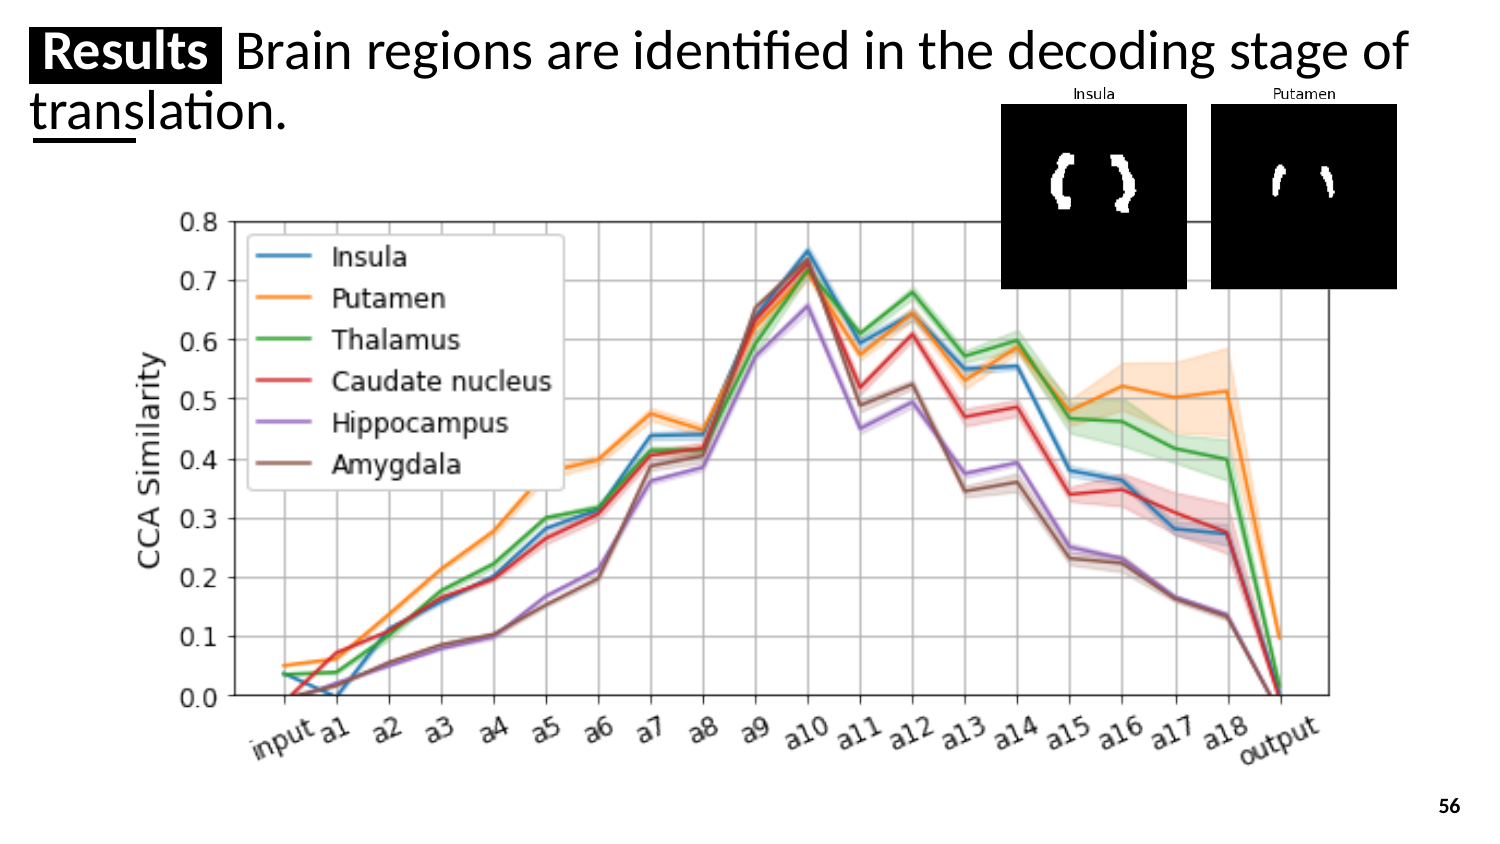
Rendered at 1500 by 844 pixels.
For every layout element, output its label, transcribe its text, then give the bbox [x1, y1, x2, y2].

slide_number 56 [1134, 782, 1472, 827]
title Results Brain regions are identified in the decoding stage of translation. [18, 0, 1500, 164]
picture [123, 81, 1402, 789]
